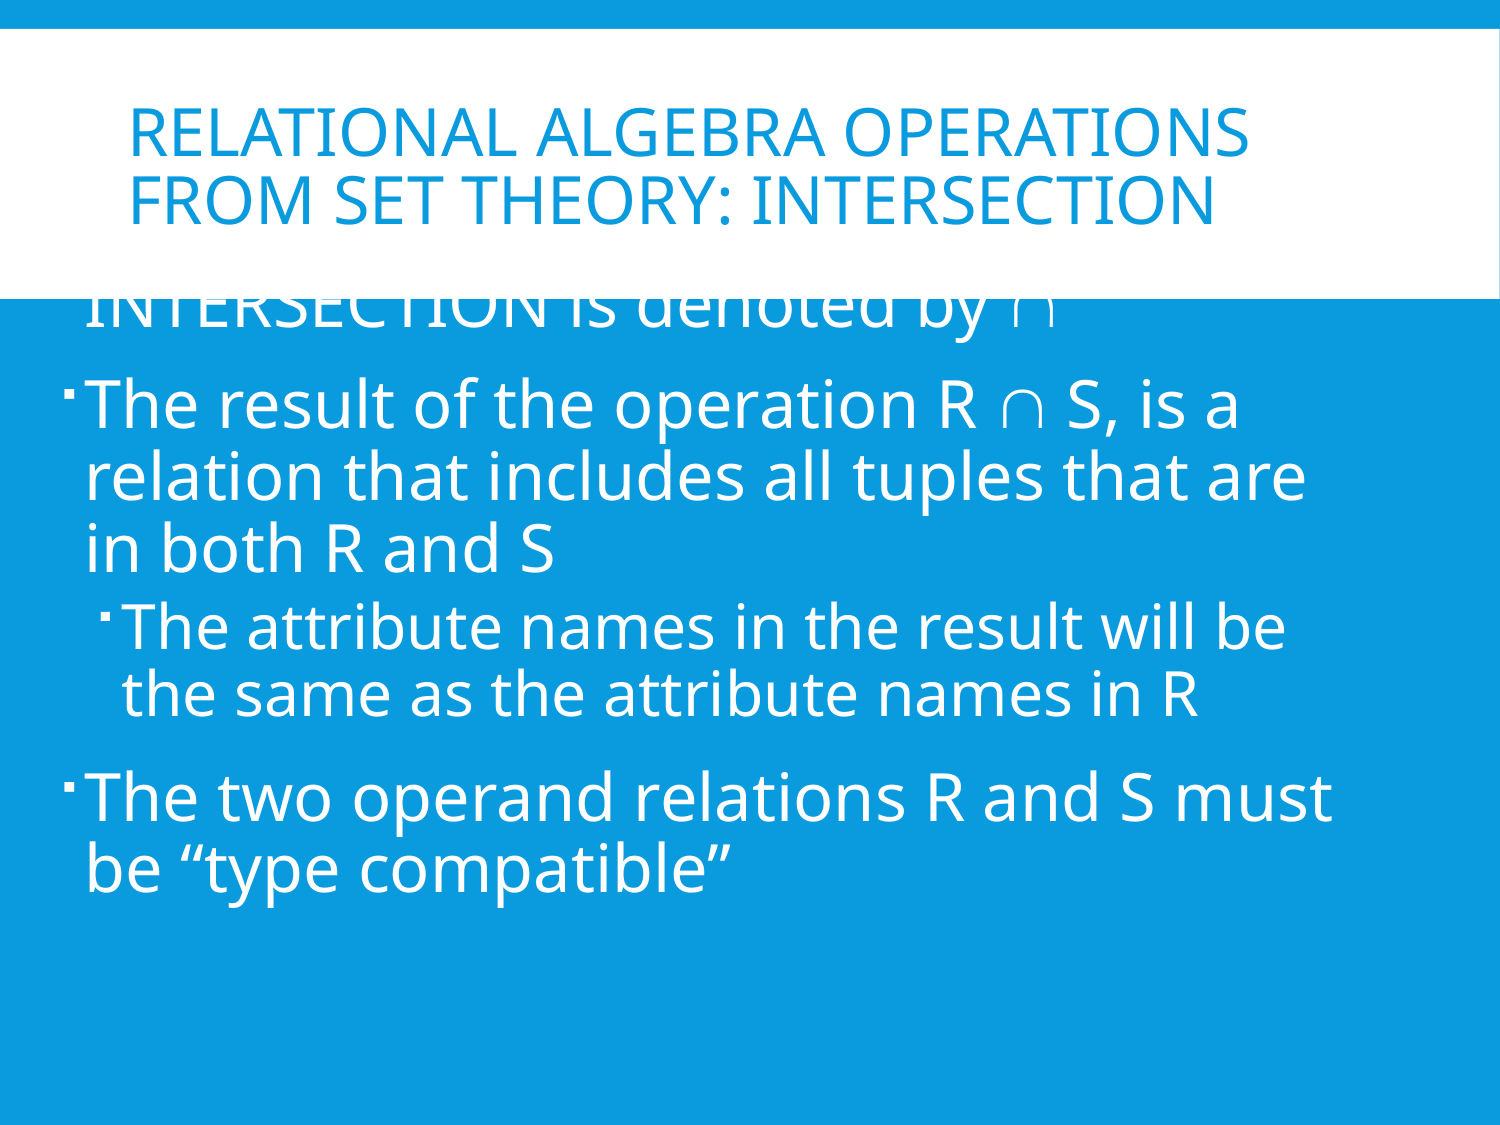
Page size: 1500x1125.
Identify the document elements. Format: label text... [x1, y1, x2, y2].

list INTERSECTION is denoted by  The result of the operation R  S, is a relation that includes all tuples that are in both R and S The attribute names in the result will be the same as the attribute names in R The two operand relations R and S must be “type compatible” [39, 262, 1400, 1025]
title Relational Algebra Operations from Set Theory: INTERSECTION [112, 46, 1388, 262]
